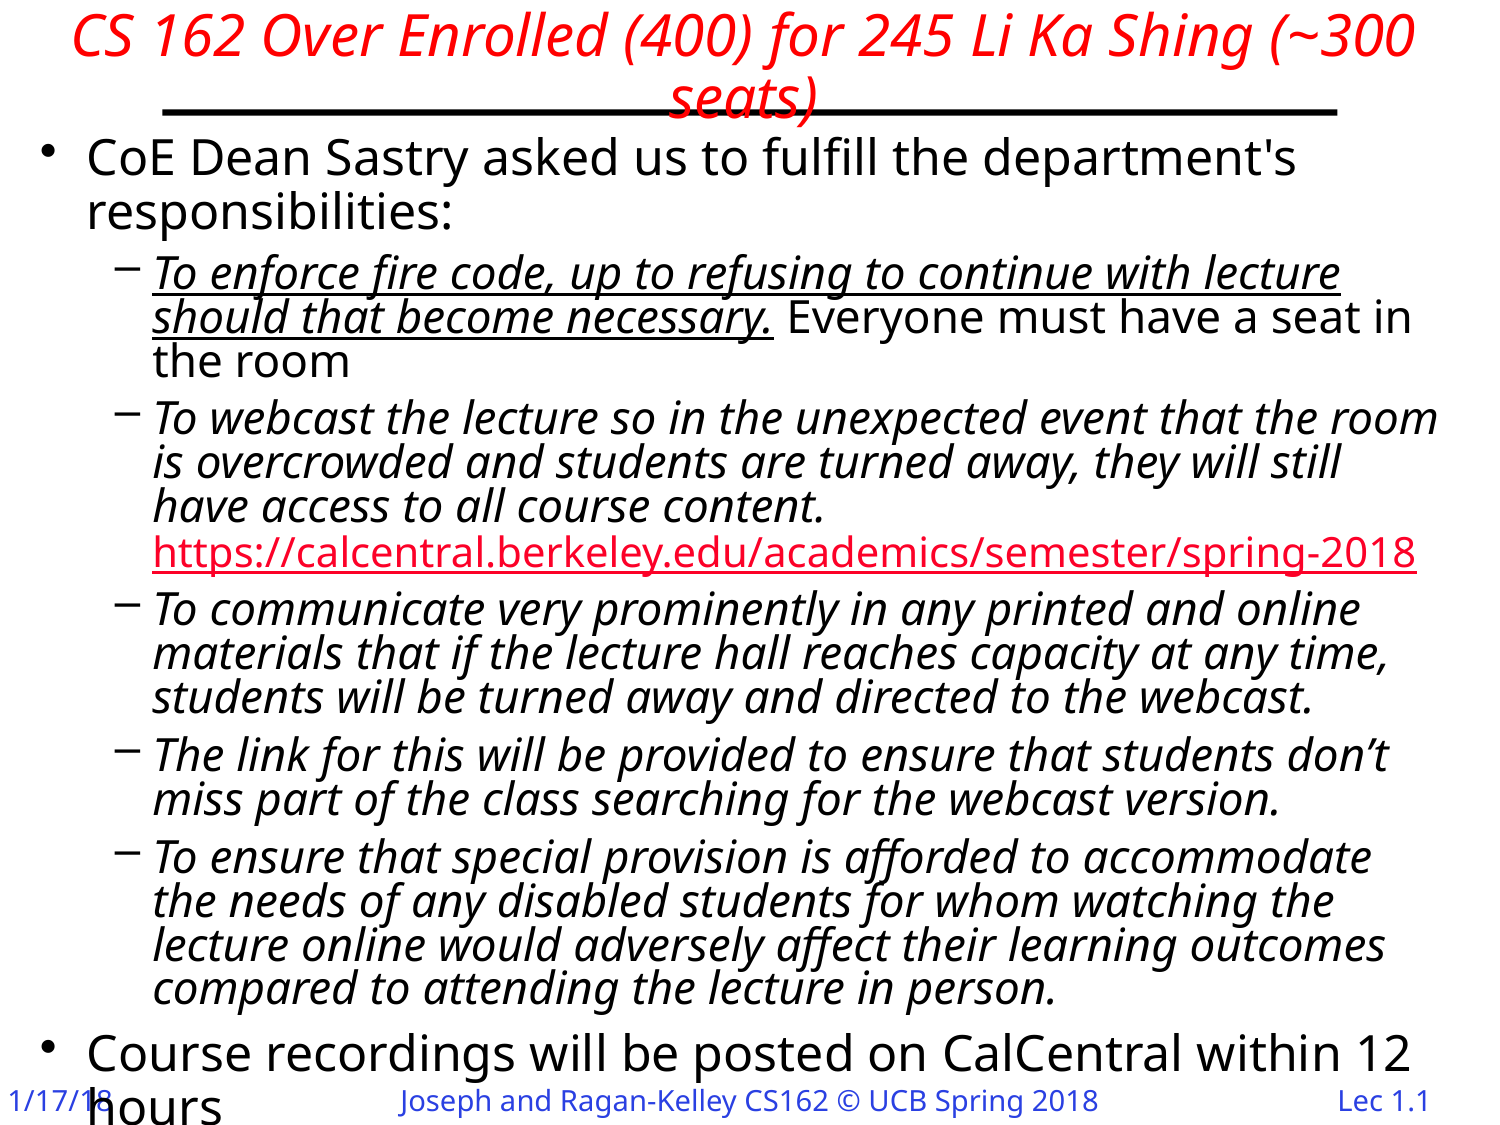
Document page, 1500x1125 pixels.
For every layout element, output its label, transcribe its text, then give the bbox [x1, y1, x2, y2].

list CoE Dean Sastry asked us to fulfill the department's responsibilities: To enforce fire code, up to refusing to continue with lecture should that become necessary. Everyone must have a seat in the room To webcast the lecture so in the unexpected event that the room is overcrowded and students are turned away, they will still have access to all course content. https://calcentral.berkeley.edu/academics/semester/spring-2018 To communicate very prominently in any printed and online materials that if the lecture hall reaches capacity at any time, students will be turned away and directed to the webcast. The link for this will be provided to ensure that students don’t miss part of the class searching for the webcast version. To ensure that special provision is afforded to accommodate the needs of any disabled students for whom watching the lecture online would adversely affect their learning outcomes compared to attending the lecture in person. Course recordings will be posted on CalCentral within 12 hours https://calcentral.berkeley.edu/academics/semester/spring-2018 Select COMPSCI 162 [24, 125, 1463, 963]
title CS 162 Over Enrolled (400) for 245 Li Ka Shing (~300 seats) [0, 24, 1488, 113]
